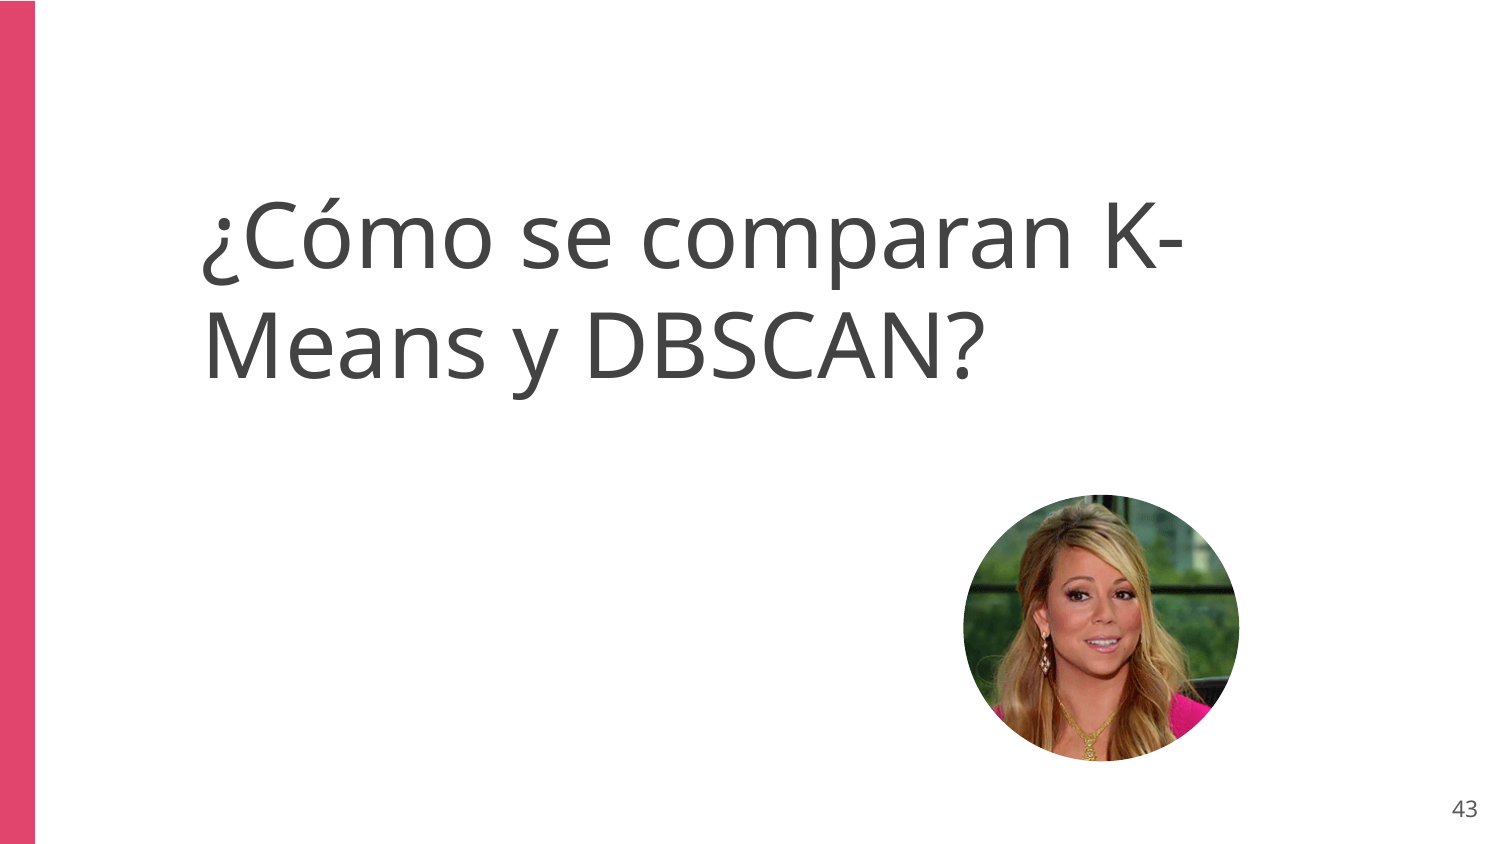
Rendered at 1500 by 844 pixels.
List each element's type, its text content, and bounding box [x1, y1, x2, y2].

slide_number 43 [1403, 779, 1494, 844]
picture [963, 494, 1240, 762]
text_box ¿Cómo se comparan K-Means y DBSCAN? [186, 161, 1345, 442]
